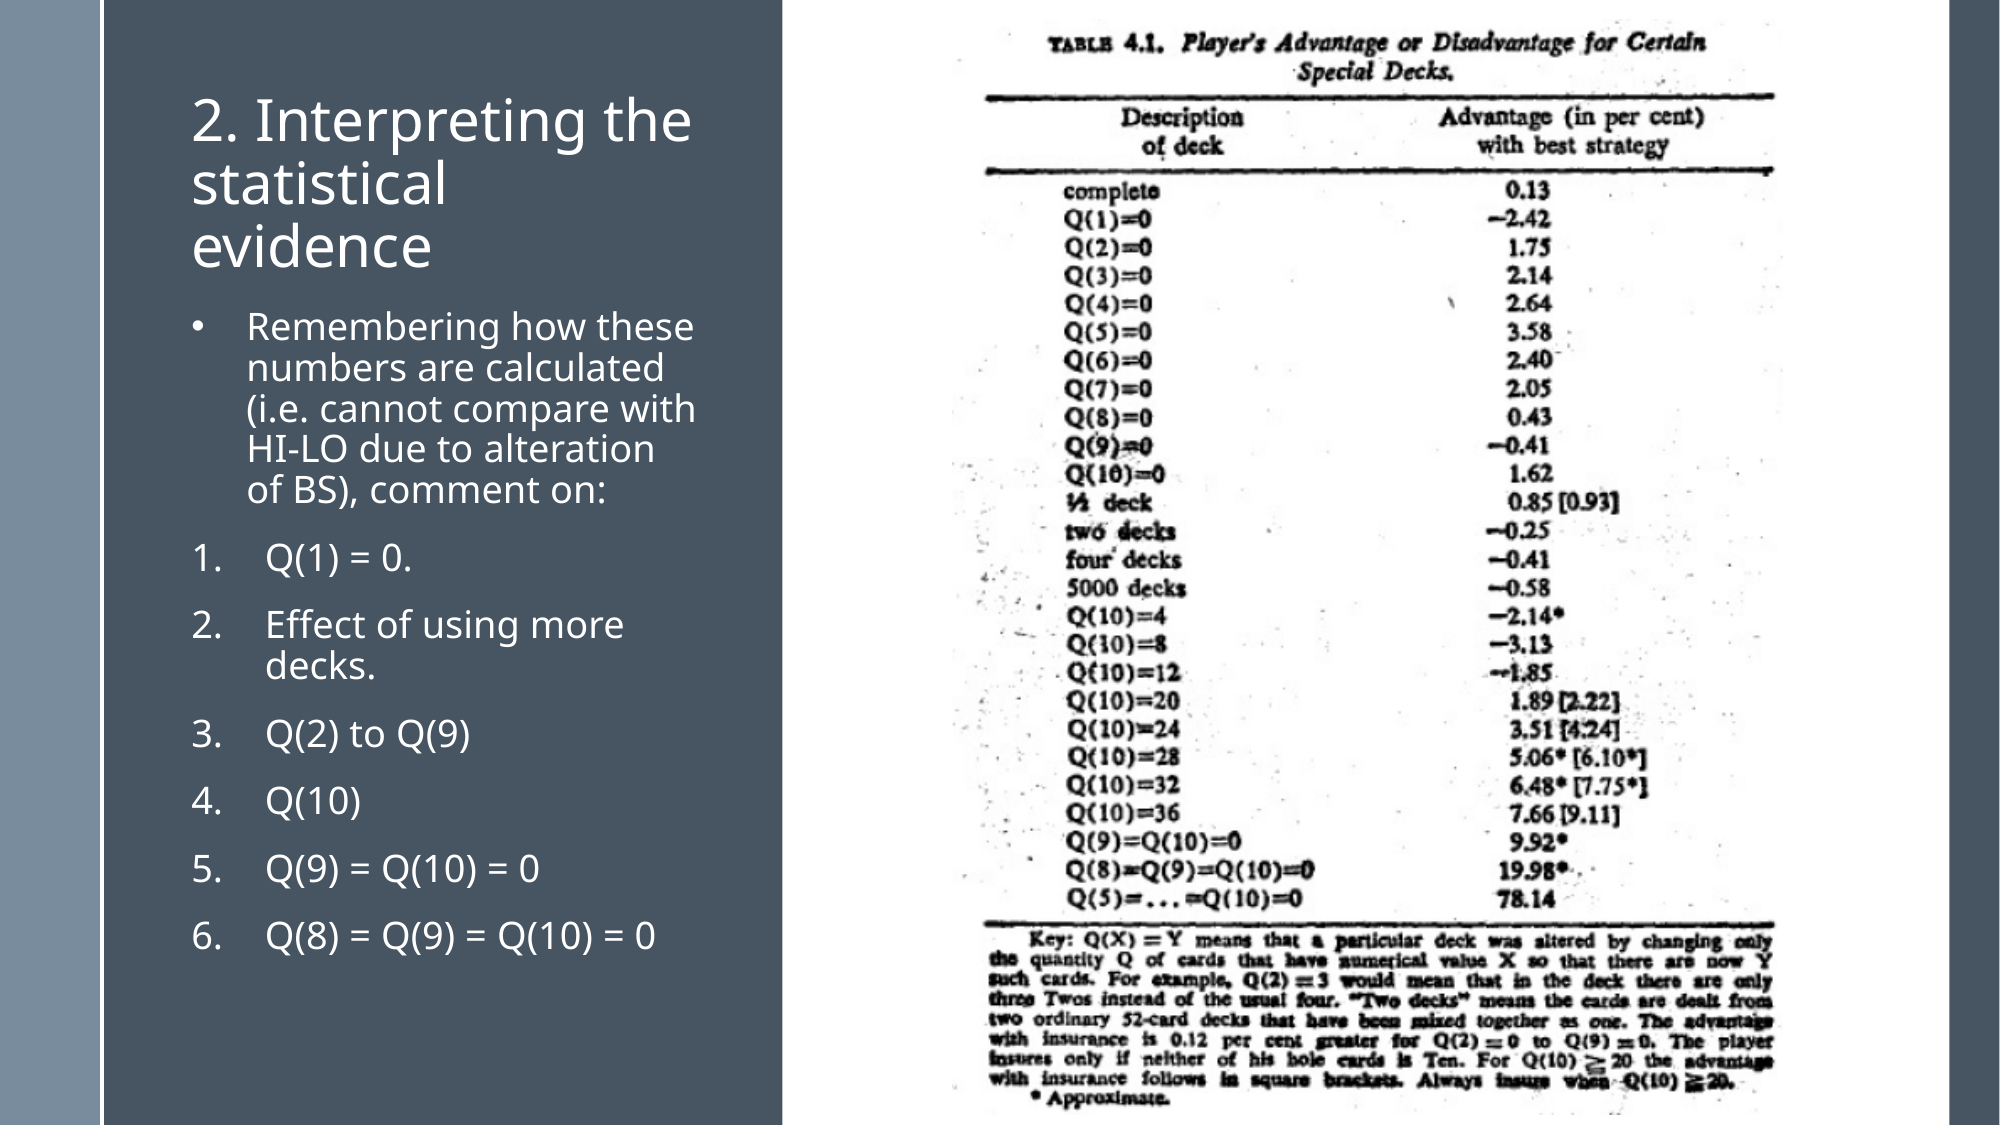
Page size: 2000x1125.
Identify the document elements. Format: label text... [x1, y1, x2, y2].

list Remembering how these numbers are calculated (i.e. cannot compare with HI-LO due to alteration of BS), comment on: Q(1) = 0. Effect of using more decks. Q(2) to Q(9) Q(10) Q(9) = Q(10) = 0 Q(8) = Q(9) = Q(10) = 0 [176, 299, 717, 1013]
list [952, 19, 1783, 1115]
title 2. Interpreting the statistical evidence [176, 62, 717, 288]
